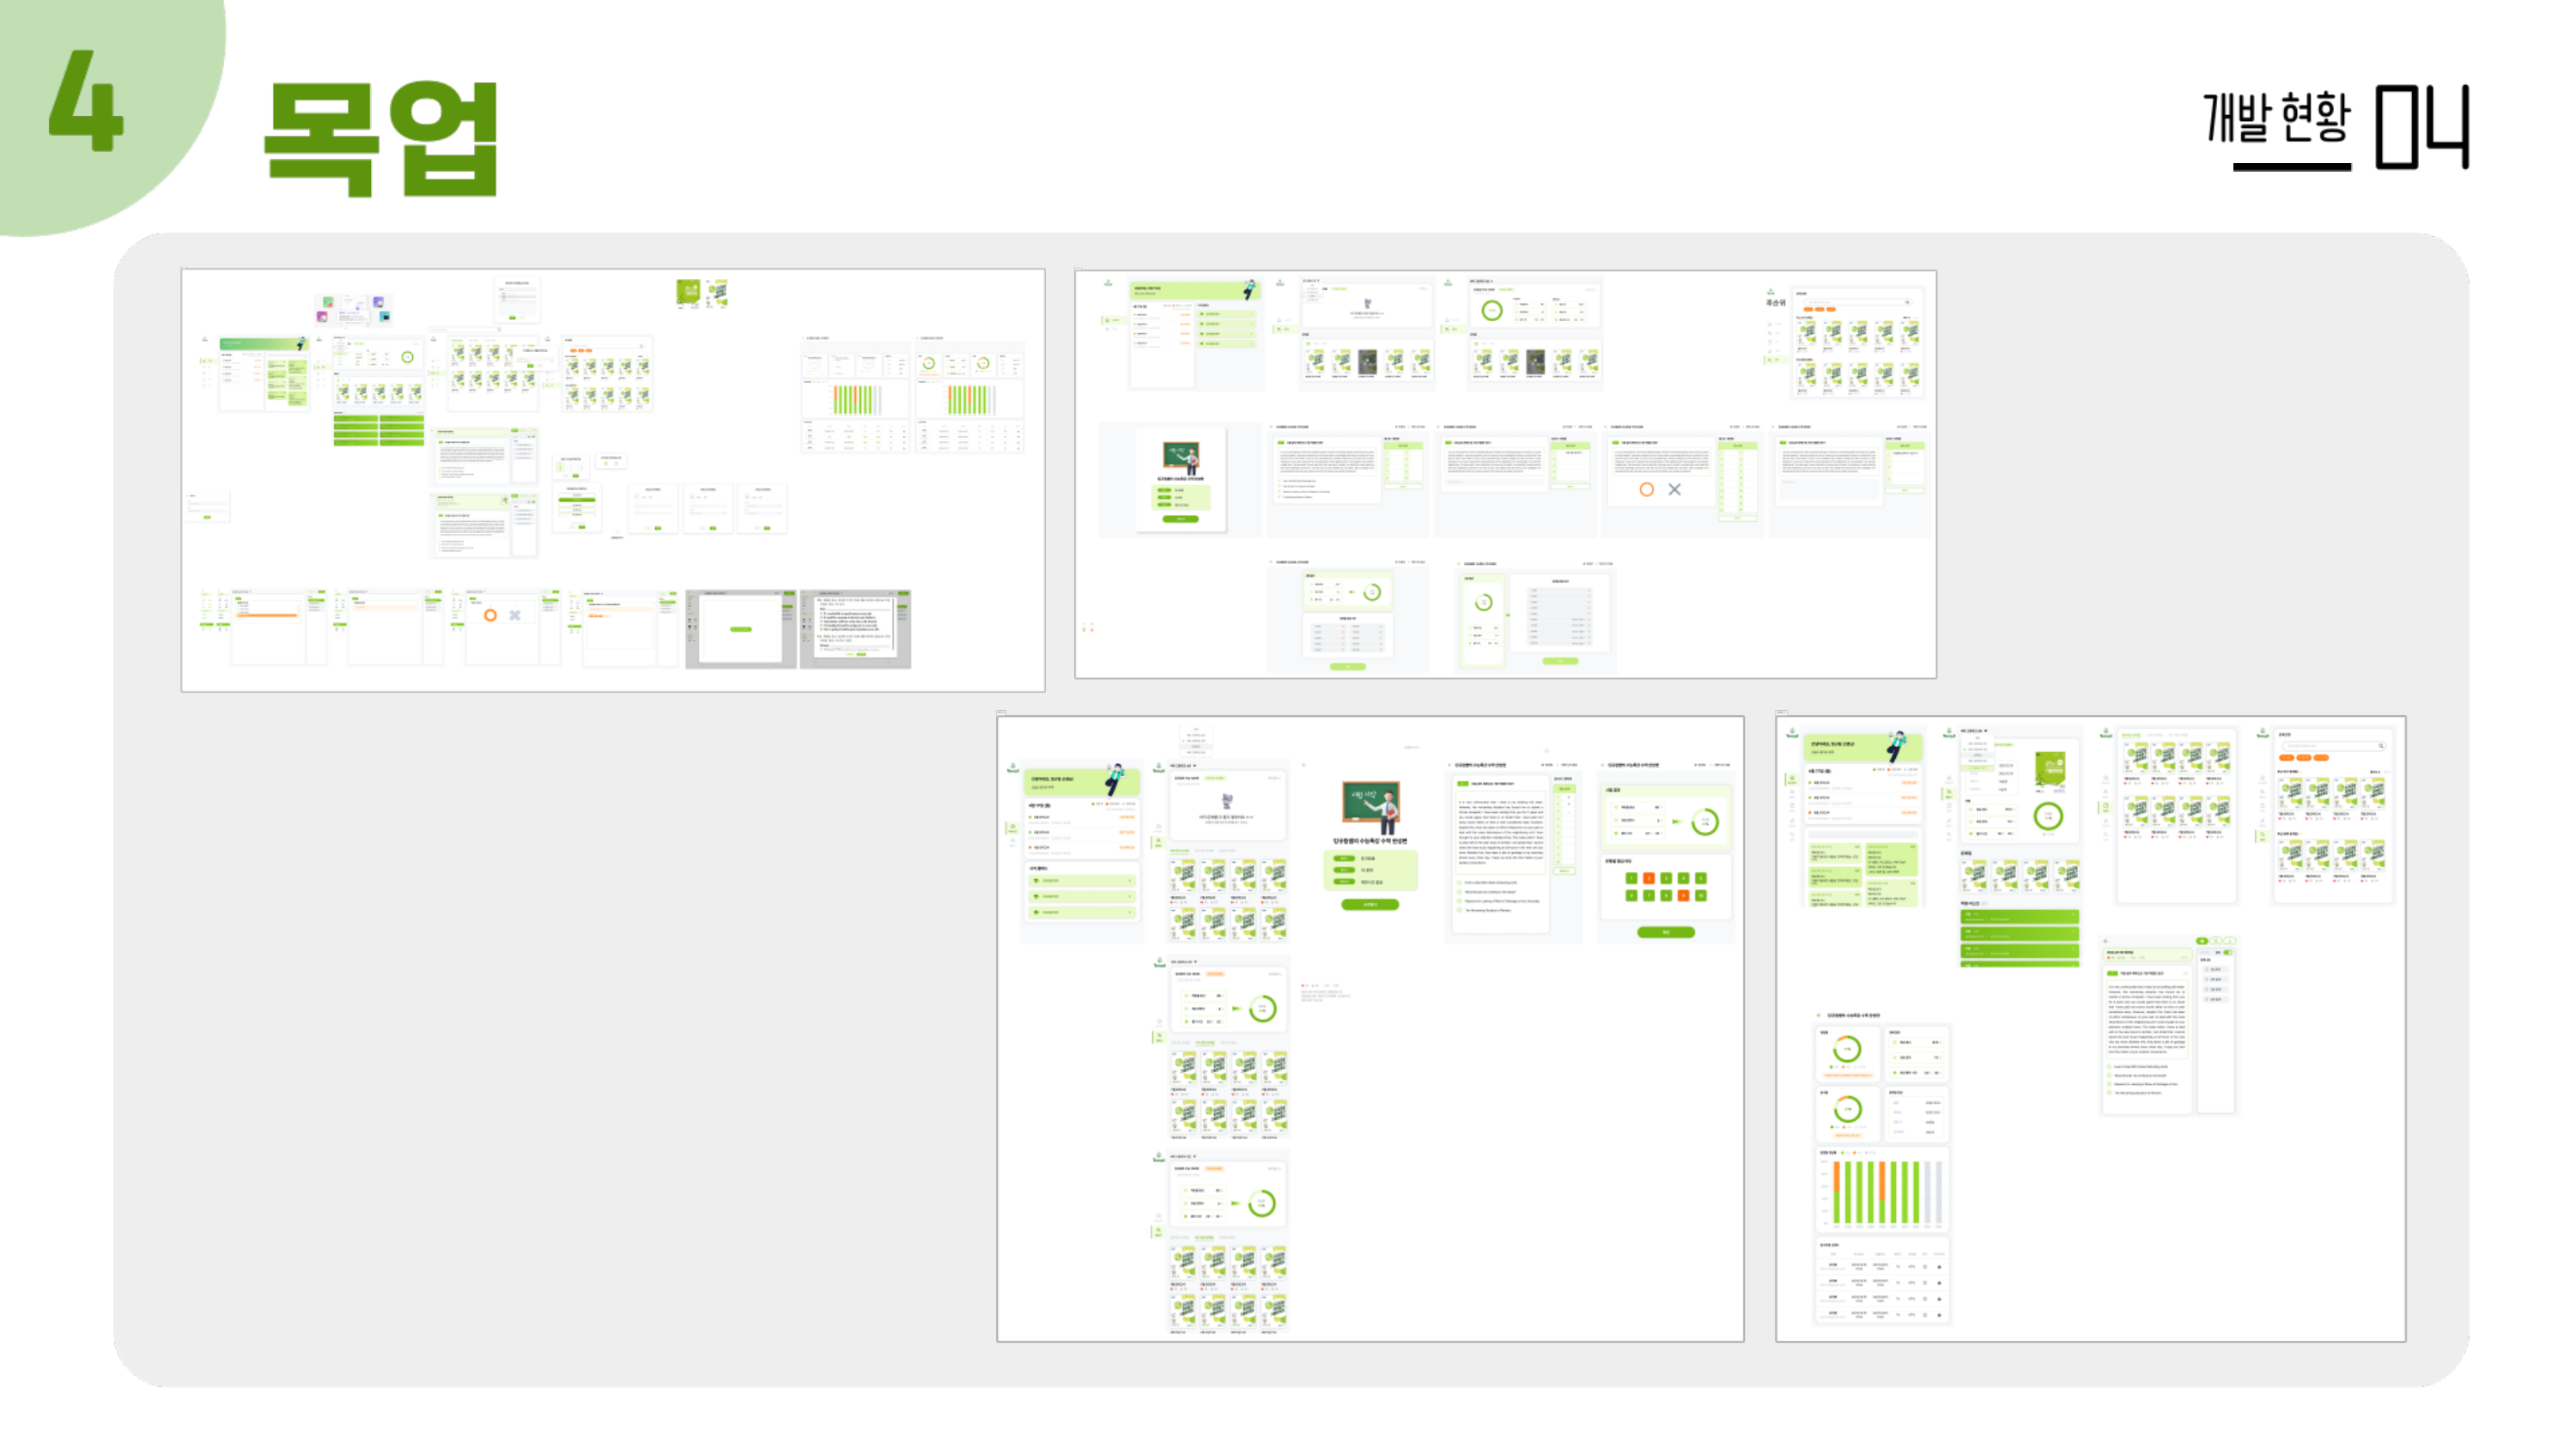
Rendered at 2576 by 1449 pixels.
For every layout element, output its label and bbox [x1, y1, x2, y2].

text_box [0, 0, 227, 238]
picture [241, 36, 561, 253]
picture [1931, 29, 2531, 221]
text_box [1769, 709, 2414, 1350]
picture [27, 22, 185, 203]
text_box [990, 709, 1752, 1350]
text_box [1071, 266, 1941, 684]
text_box [113, 233, 2470, 1388]
text_box [179, 266, 1048, 695]
